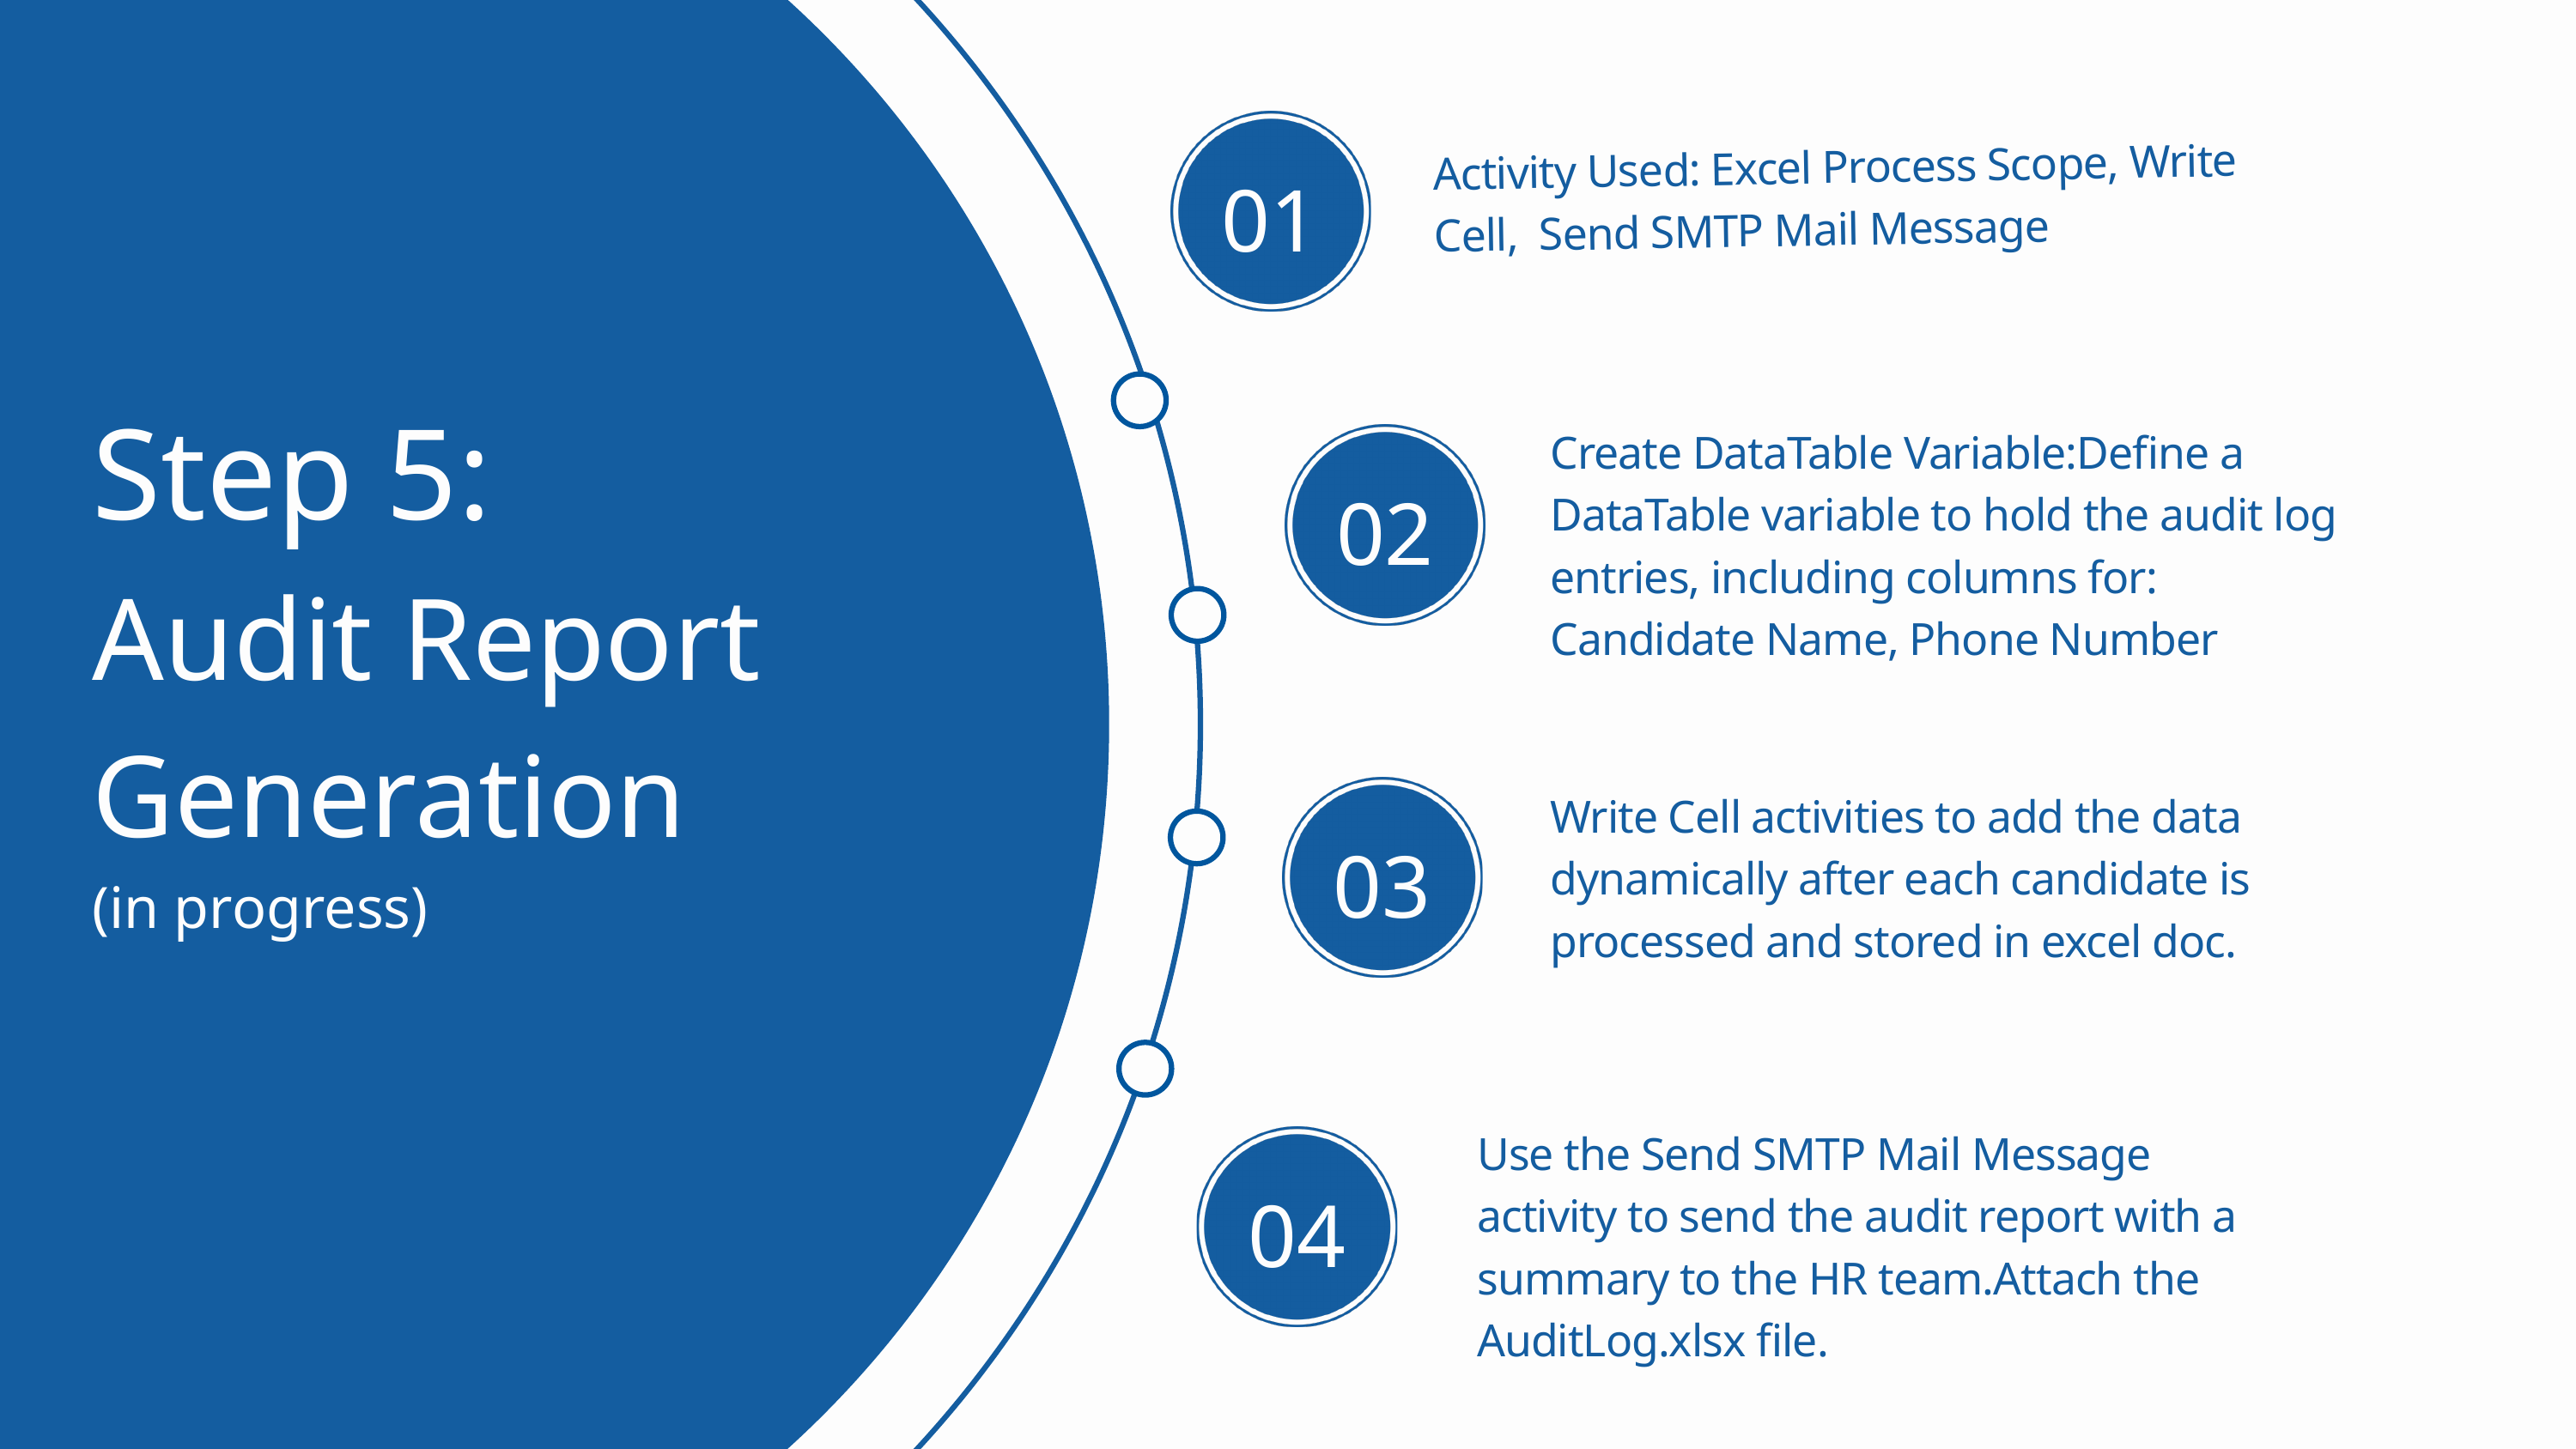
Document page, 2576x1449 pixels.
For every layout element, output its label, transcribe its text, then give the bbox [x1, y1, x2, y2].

text_box 04 [1217, 1164, 1377, 1285]
text_box Use the Send SMTP Mail Message activity to send the audit report with a summary to the HR team.Attach the AuditLog.xlsx file. [1477, 1117, 2290, 1366]
text_box [1282, 777, 1483, 978]
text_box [1170, 588, 1224, 642]
text_box 03 [1302, 815, 1462, 936]
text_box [1118, 1042, 1172, 1095]
text_box [1207, 1126, 1398, 1327]
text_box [1170, 810, 1224, 864]
text_box 01 [1207, 149, 1351, 270]
text_box 02 [1305, 463, 1465, 583]
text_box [1116, 0, 1201, 1449]
text_box Write Cell activities to add the data dynamically after each candidate is processed and stored in excel doc. [1550, 779, 2363, 967]
text_box [1207, 111, 1371, 312]
text_box Create DataTable Variable:Define a DataTable variable to hold the audit log entries, including columns for: Candidate Name, Phone Number [1550, 415, 2363, 664]
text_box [1113, 373, 1167, 427]
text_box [0, 0, 1109, 1449]
text_box [1285, 424, 1485, 626]
text_box Activity Used: Excel Process Scope, Write Cell, Send SMTP Mail Message [1432, 122, 2247, 262]
